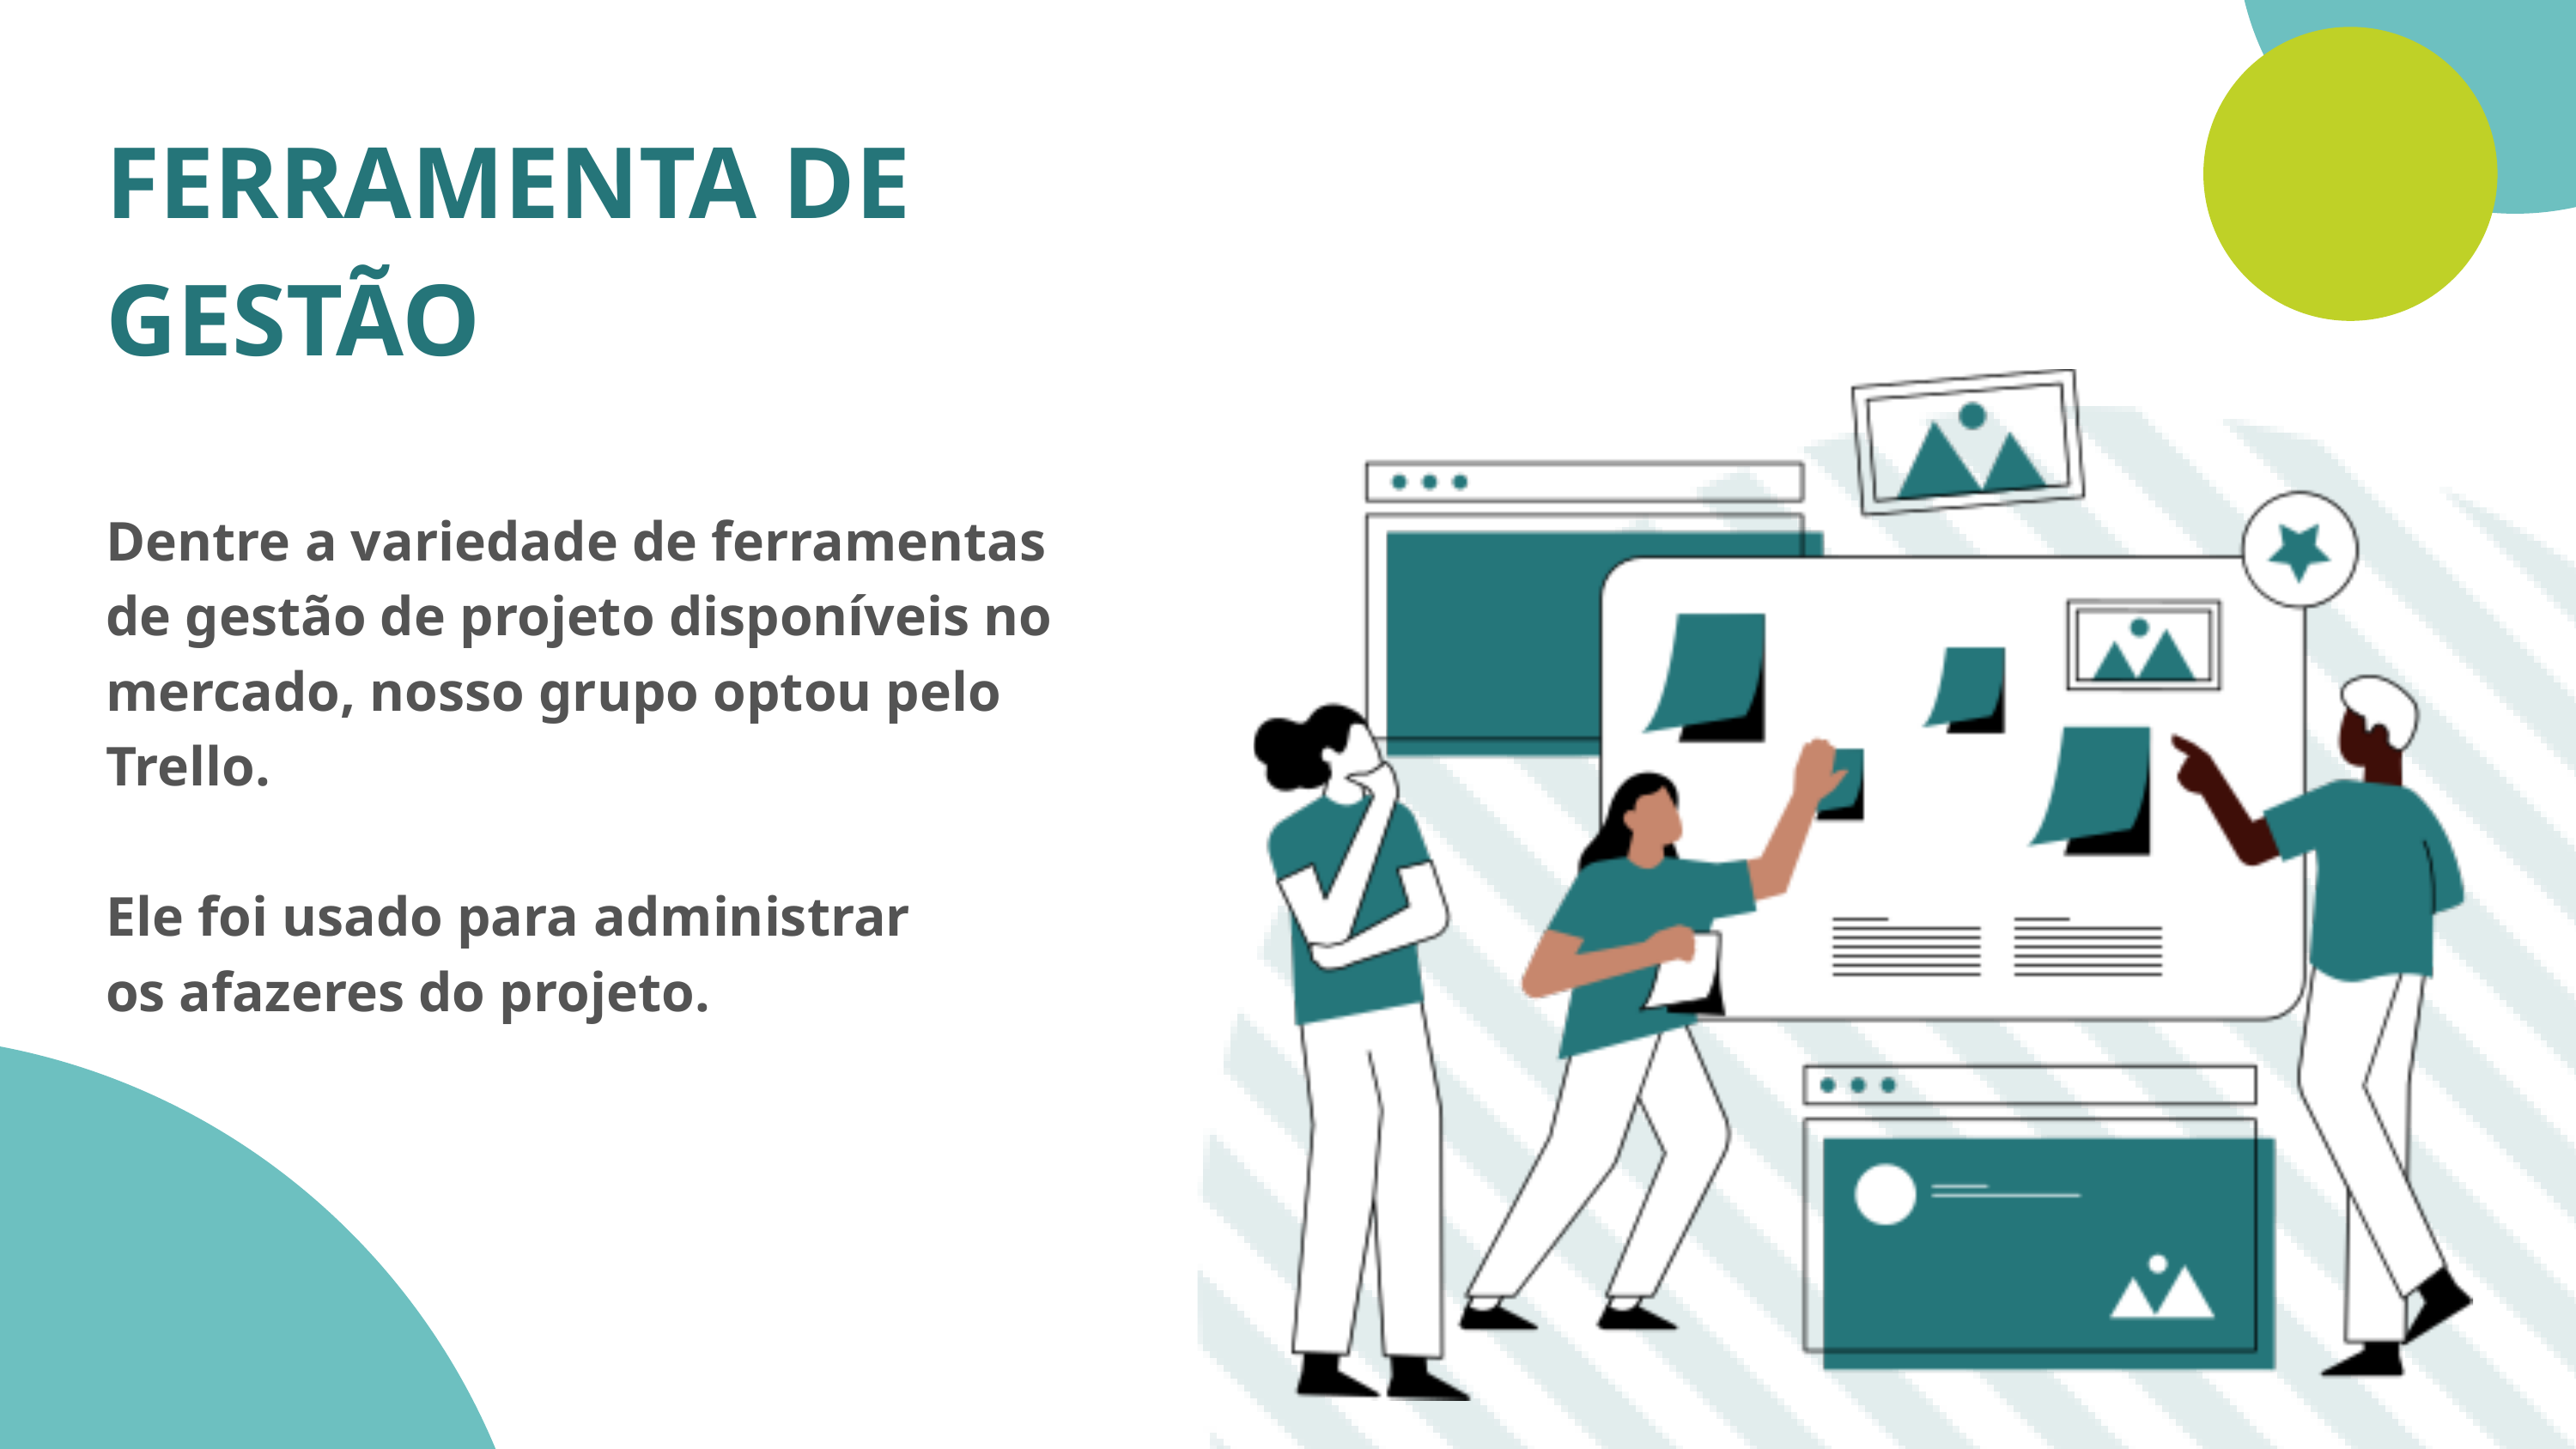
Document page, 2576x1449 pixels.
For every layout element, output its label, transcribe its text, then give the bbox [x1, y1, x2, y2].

text_box FERRAMENTA DE GESTÃO [106, 100, 920, 376]
text_box Dentre a variedade de ferramentas de gestão de projeto disponíveis no mercado, nosso grupo optou pelo Trello. Ele foi usado para administrar os afazeres do projeto. [106, 496, 1098, 1022]
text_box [0, 1034, 548, 1449]
text_box [1253, 369, 2474, 1401]
text_box [1197, 406, 2576, 1449]
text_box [2236, 0, 2576, 215]
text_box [2202, 27, 2498, 322]
